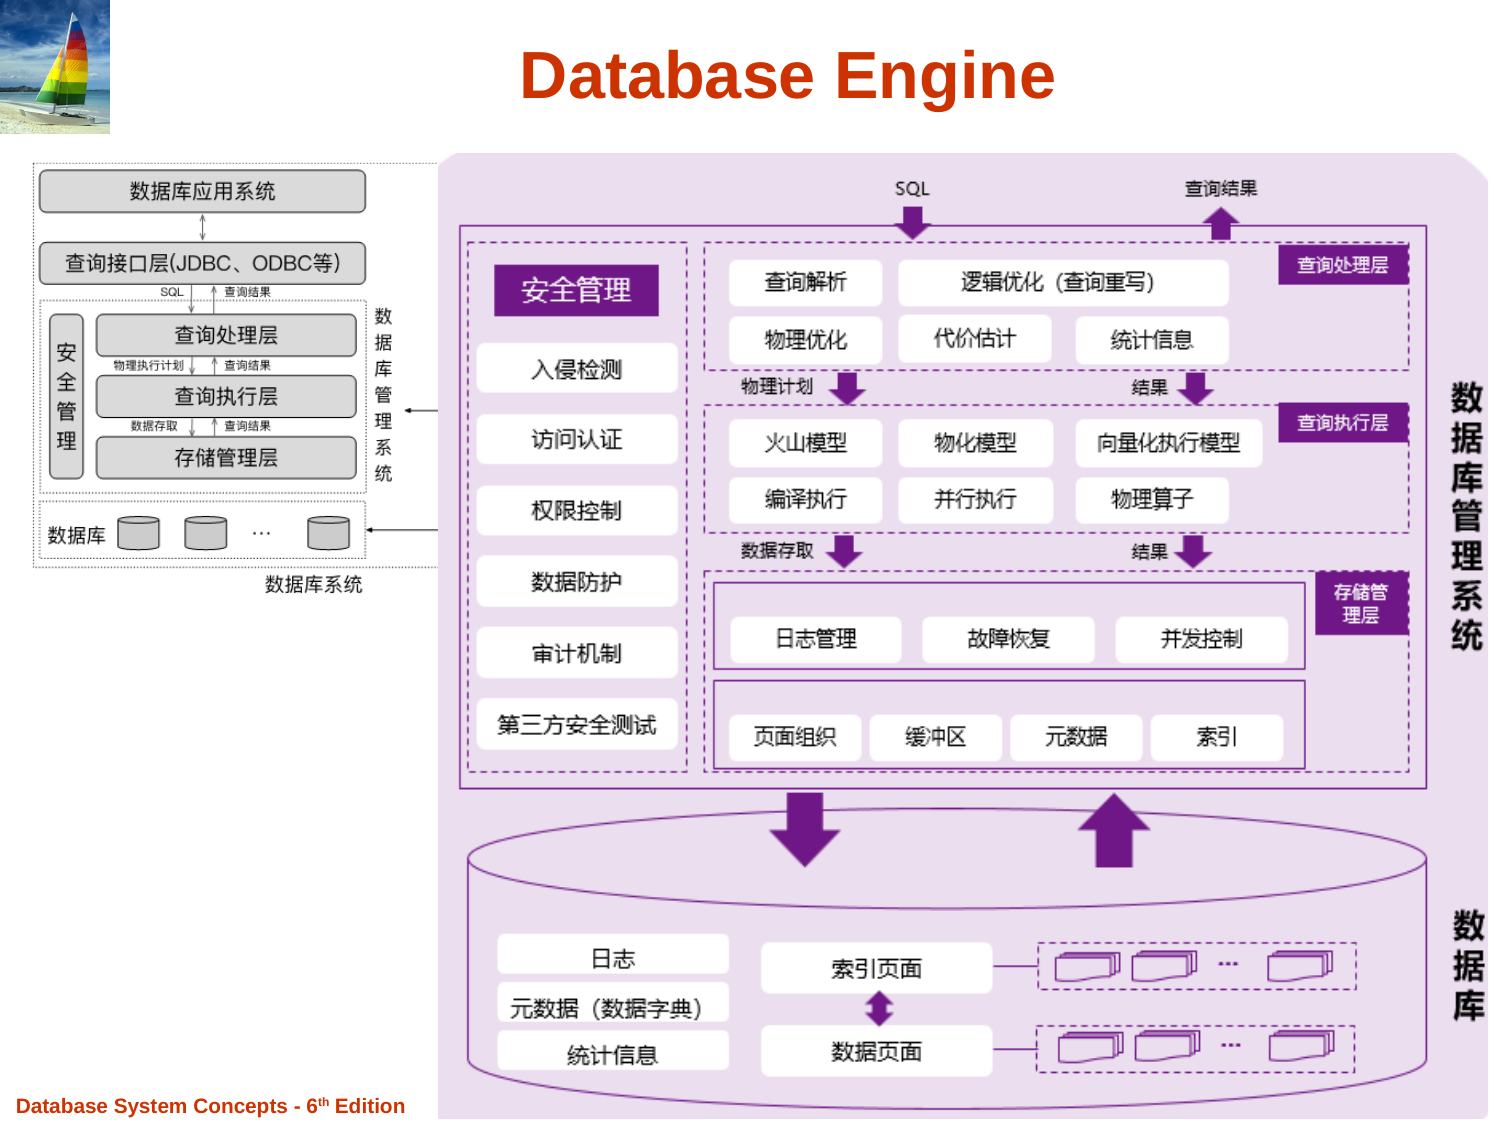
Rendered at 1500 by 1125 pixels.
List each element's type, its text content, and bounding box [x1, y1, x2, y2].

text_box Database Engine [126, 19, 1451, 120]
picture [0, 0, 110, 134]
picture [23, 140, 1489, 1120]
